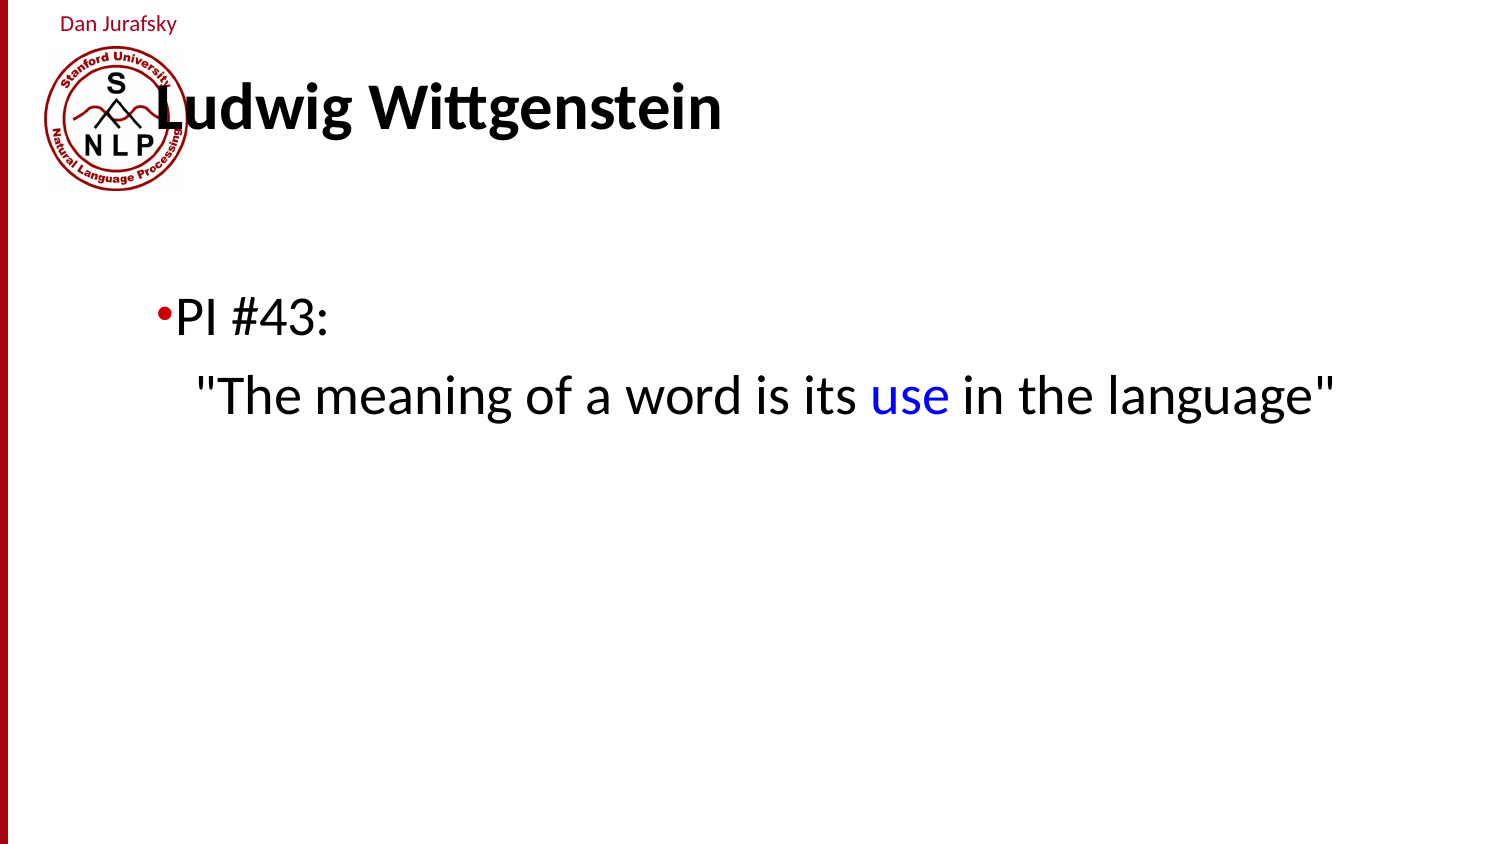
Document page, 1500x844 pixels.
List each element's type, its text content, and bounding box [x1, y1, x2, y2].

list PI #43: "The meaning of a word is its use in the language" [140, 271, 1416, 741]
picture [44, 46, 188, 191]
title Ludwig Wittgenstein [140, 35, 1217, 150]
